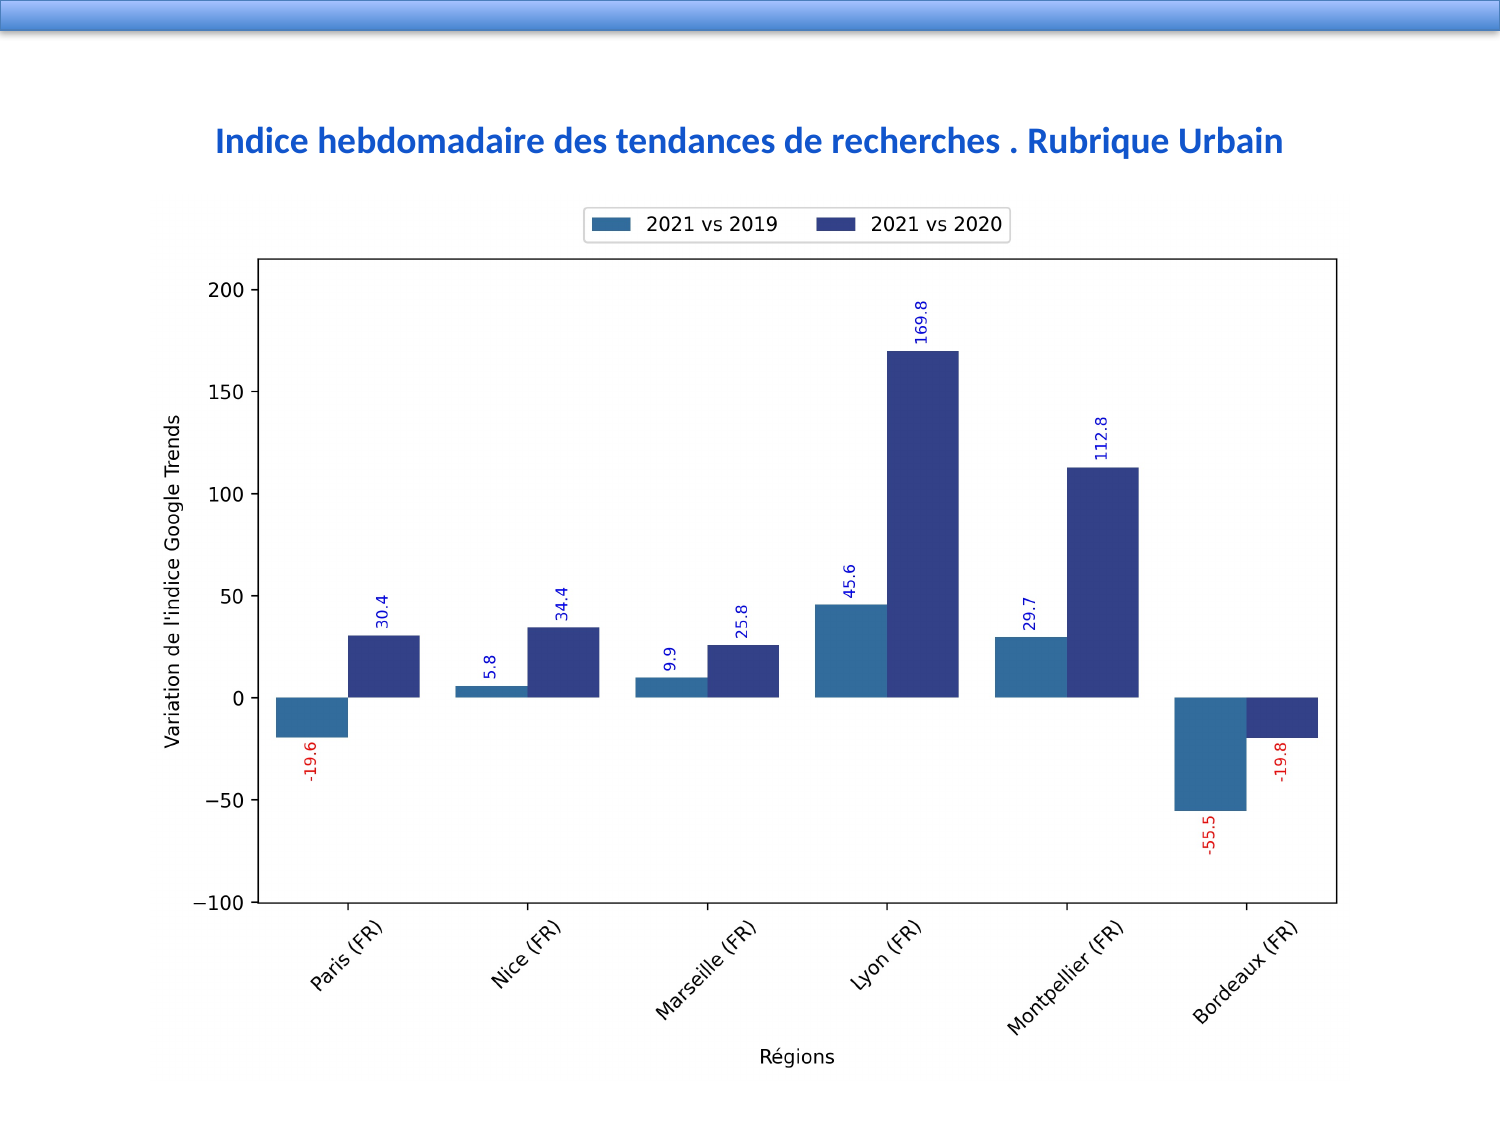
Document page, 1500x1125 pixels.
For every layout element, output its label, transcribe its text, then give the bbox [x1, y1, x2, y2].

text_box [0, 0, 1500, 31]
picture [149, 194, 1351, 1081]
title Indice hebdomadaire des tendances de recherches . Rubrique Urbain [75, 45, 1425, 233]
